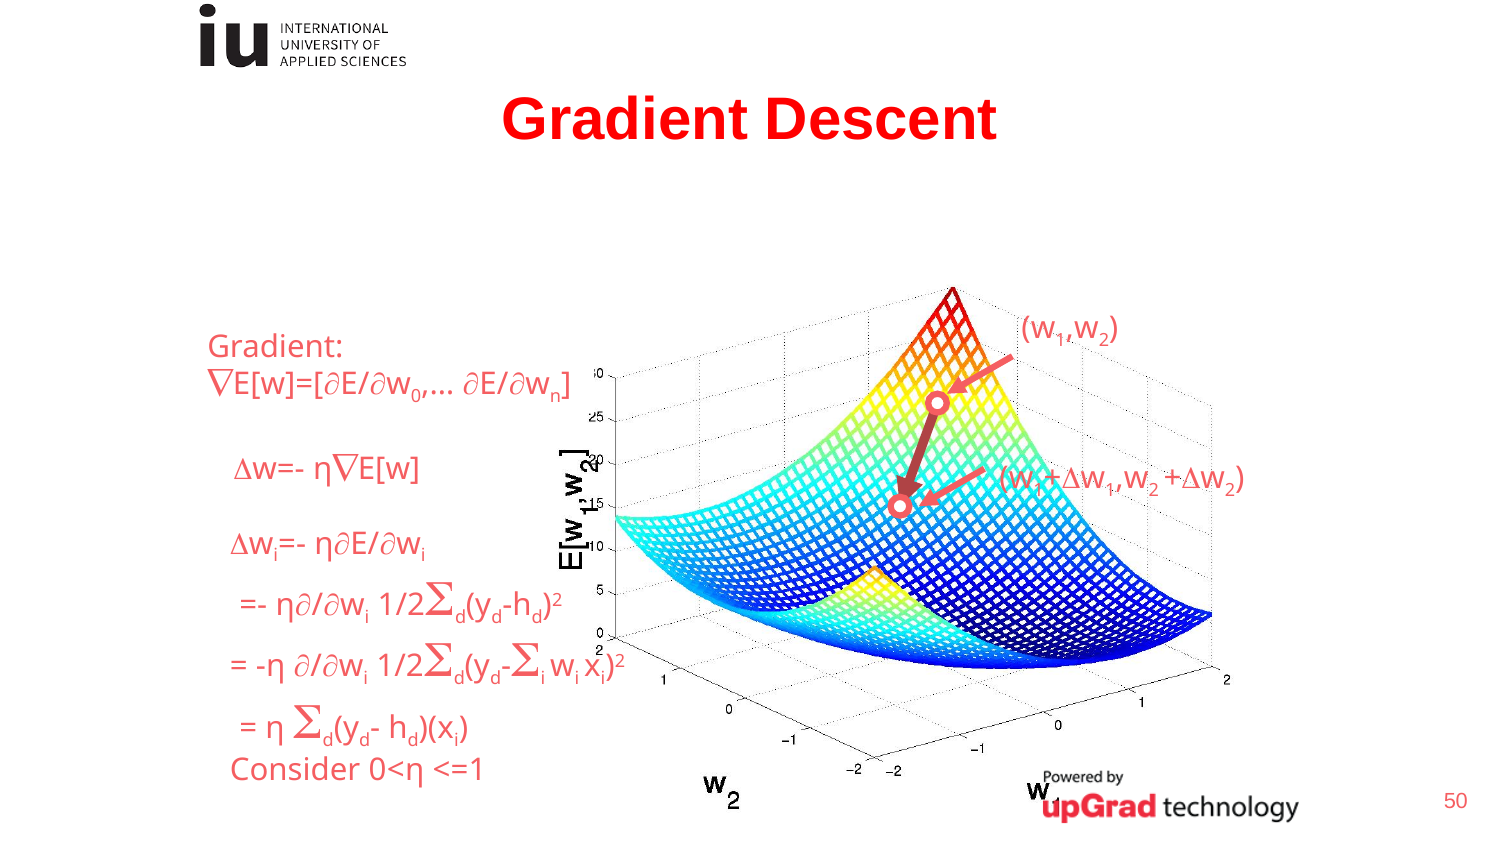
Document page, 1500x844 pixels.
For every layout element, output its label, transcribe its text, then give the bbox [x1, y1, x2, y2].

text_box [187, 318, 938, 507]
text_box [927, 299, 1138, 413]
picture [868, 507, 877, 514]
picture [782, 517, 791, 525]
picture [757, 529, 764, 536]
title Gradient Descent [51, 64, 1449, 167]
picture [814, 512, 821, 522]
picture [708, 532, 716, 538]
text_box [890, 449, 1270, 516]
picture [845, 507, 853, 515]
picture [884, 507, 890, 517]
picture [750, 520, 758, 527]
picture [196, 0, 409, 91]
picture [742, 521, 750, 530]
picture [822, 508, 829, 517]
picture [515, 243, 1313, 842]
picture [807, 507, 815, 512]
picture [699, 534, 708, 541]
picture [795, 507, 808, 516]
slide_number 50 [1392, 767, 1483, 833]
text_box wi=- ηE/wi =- η/wi 1/2d(yd-hd)2 = -η /wi 1/2d(yd-i wi xi)2 = η d(yd- hd)(xi) Consider 0<η <=1 [215, 516, 510, 795]
picture [790, 513, 798, 522]
